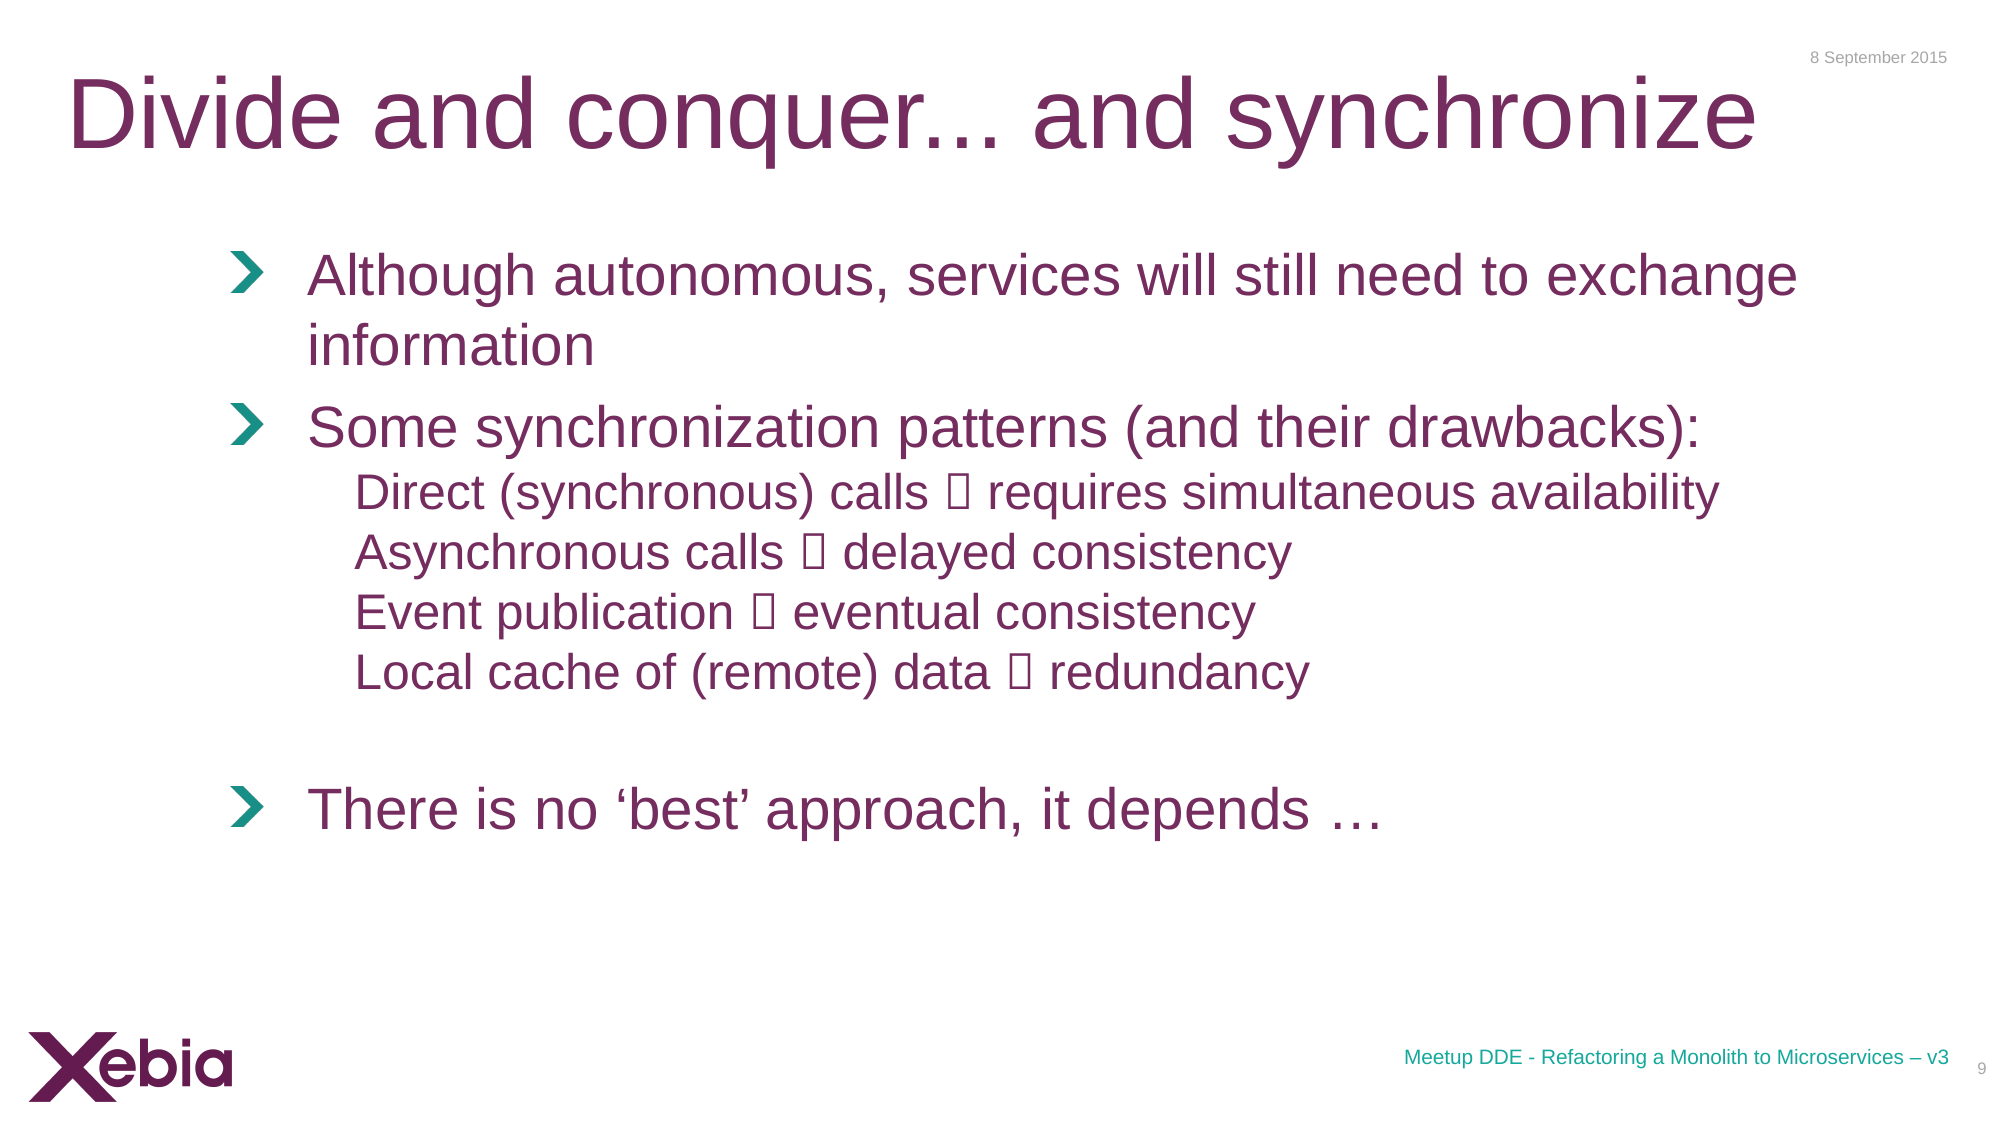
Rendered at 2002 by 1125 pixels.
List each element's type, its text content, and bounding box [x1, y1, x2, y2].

list Although autonomous, services will still need to exchange information Some synchronization patterns (and their drawbacks): Direct (synchronous) calls  requires simultaneous availability Asynchronous calls  delayed consistency Event publication  eventual consistency Local cache of (remote) data  redundancy There is no ‘best’ approach, it depends … [215, 229, 1879, 980]
picture [230, 786, 264, 827]
picture [230, 403, 264, 445]
title Divide and conquer... and synchronize [51, 48, 1830, 176]
footer Meetup DDE - Refactoring a Monolith to Microservices – v3 [555, 1026, 1965, 1086]
slide_number 9 [1534, 1037, 2001, 1098]
picture [28, 1032, 232, 1102]
picture [230, 251, 264, 293]
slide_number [1495, 39, 1963, 99]
